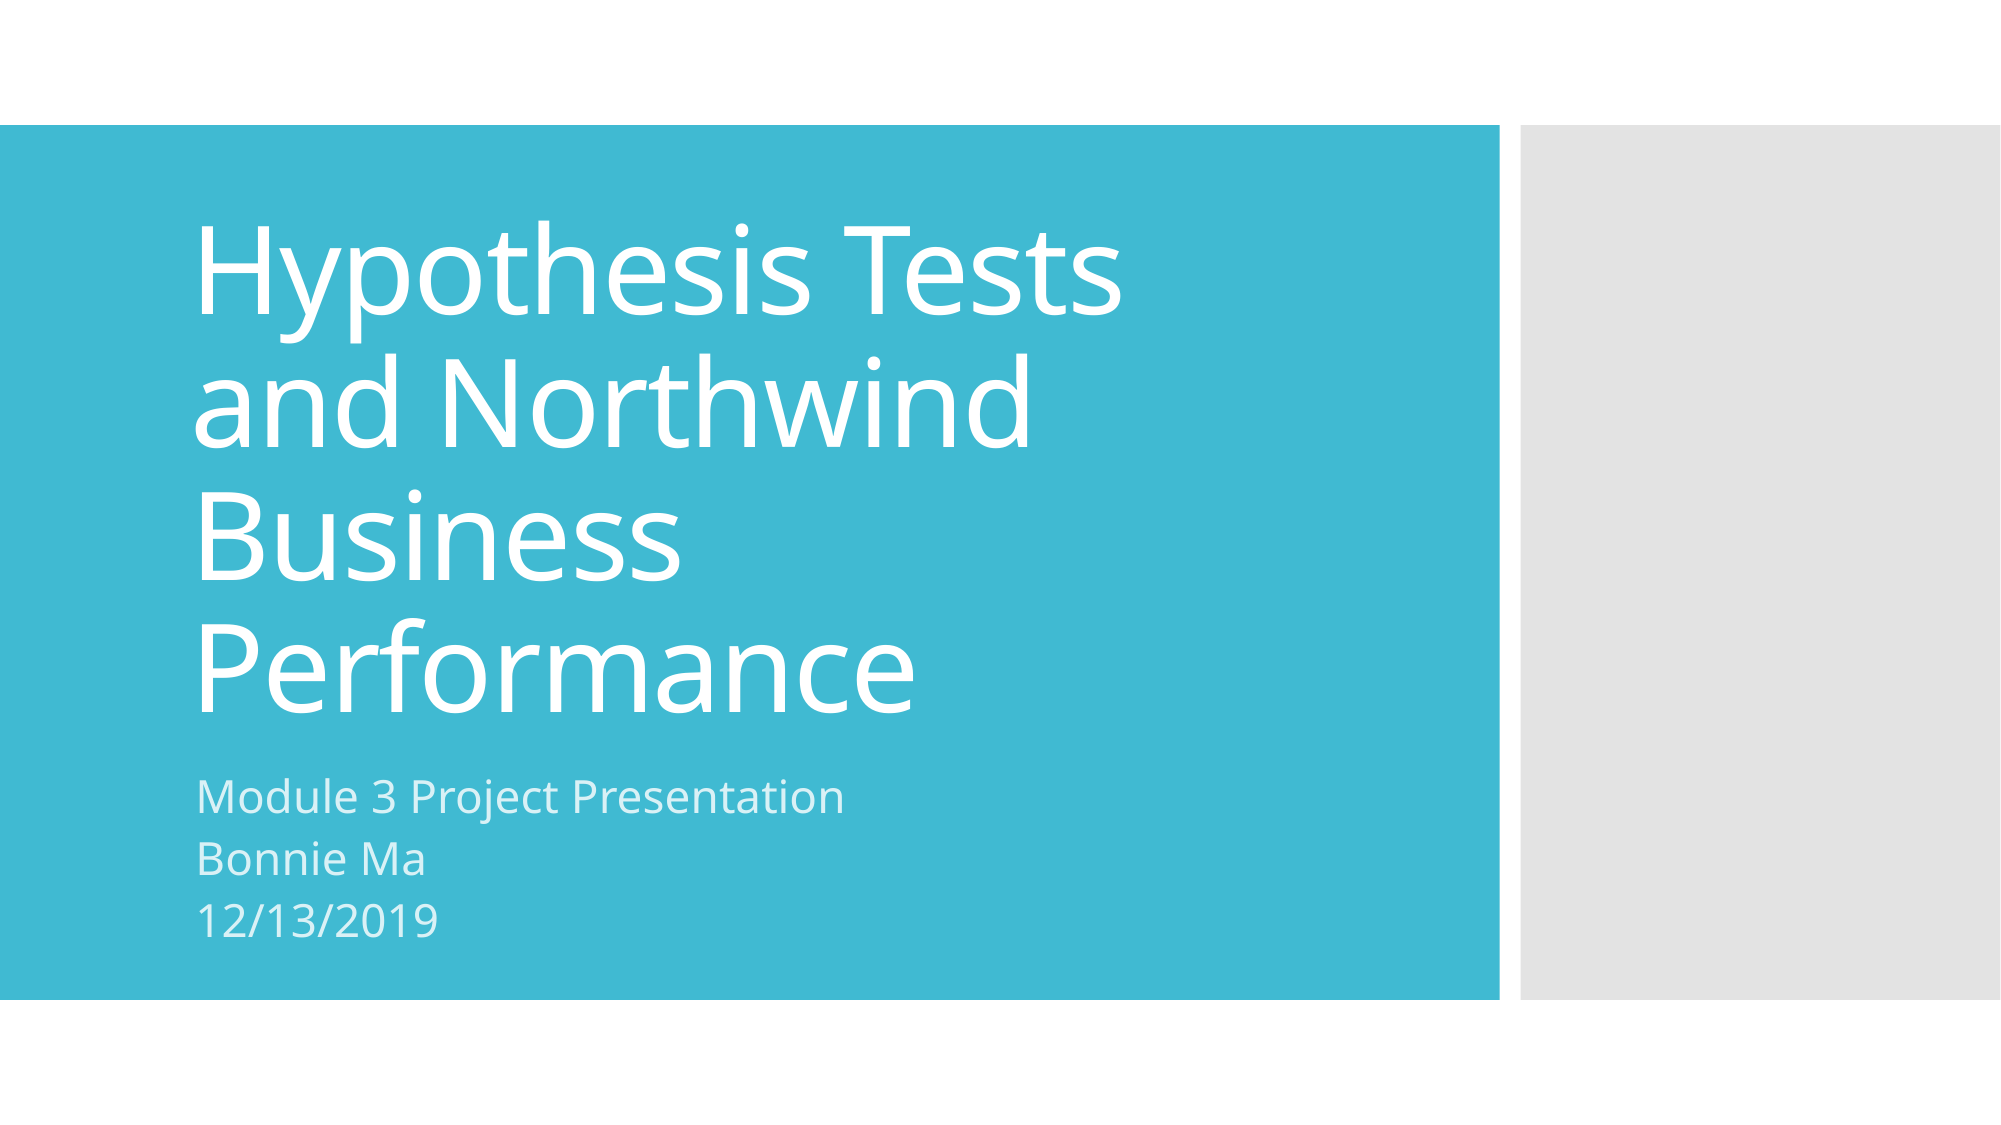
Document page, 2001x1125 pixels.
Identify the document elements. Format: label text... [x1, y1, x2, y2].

title Hypothesis Tests and Northwind Business Performance [175, 213, 1376, 747]
subtitle Module 3 Project Presentation Bonnie Ma 12/13/2019 [180, 766, 1381, 955]
